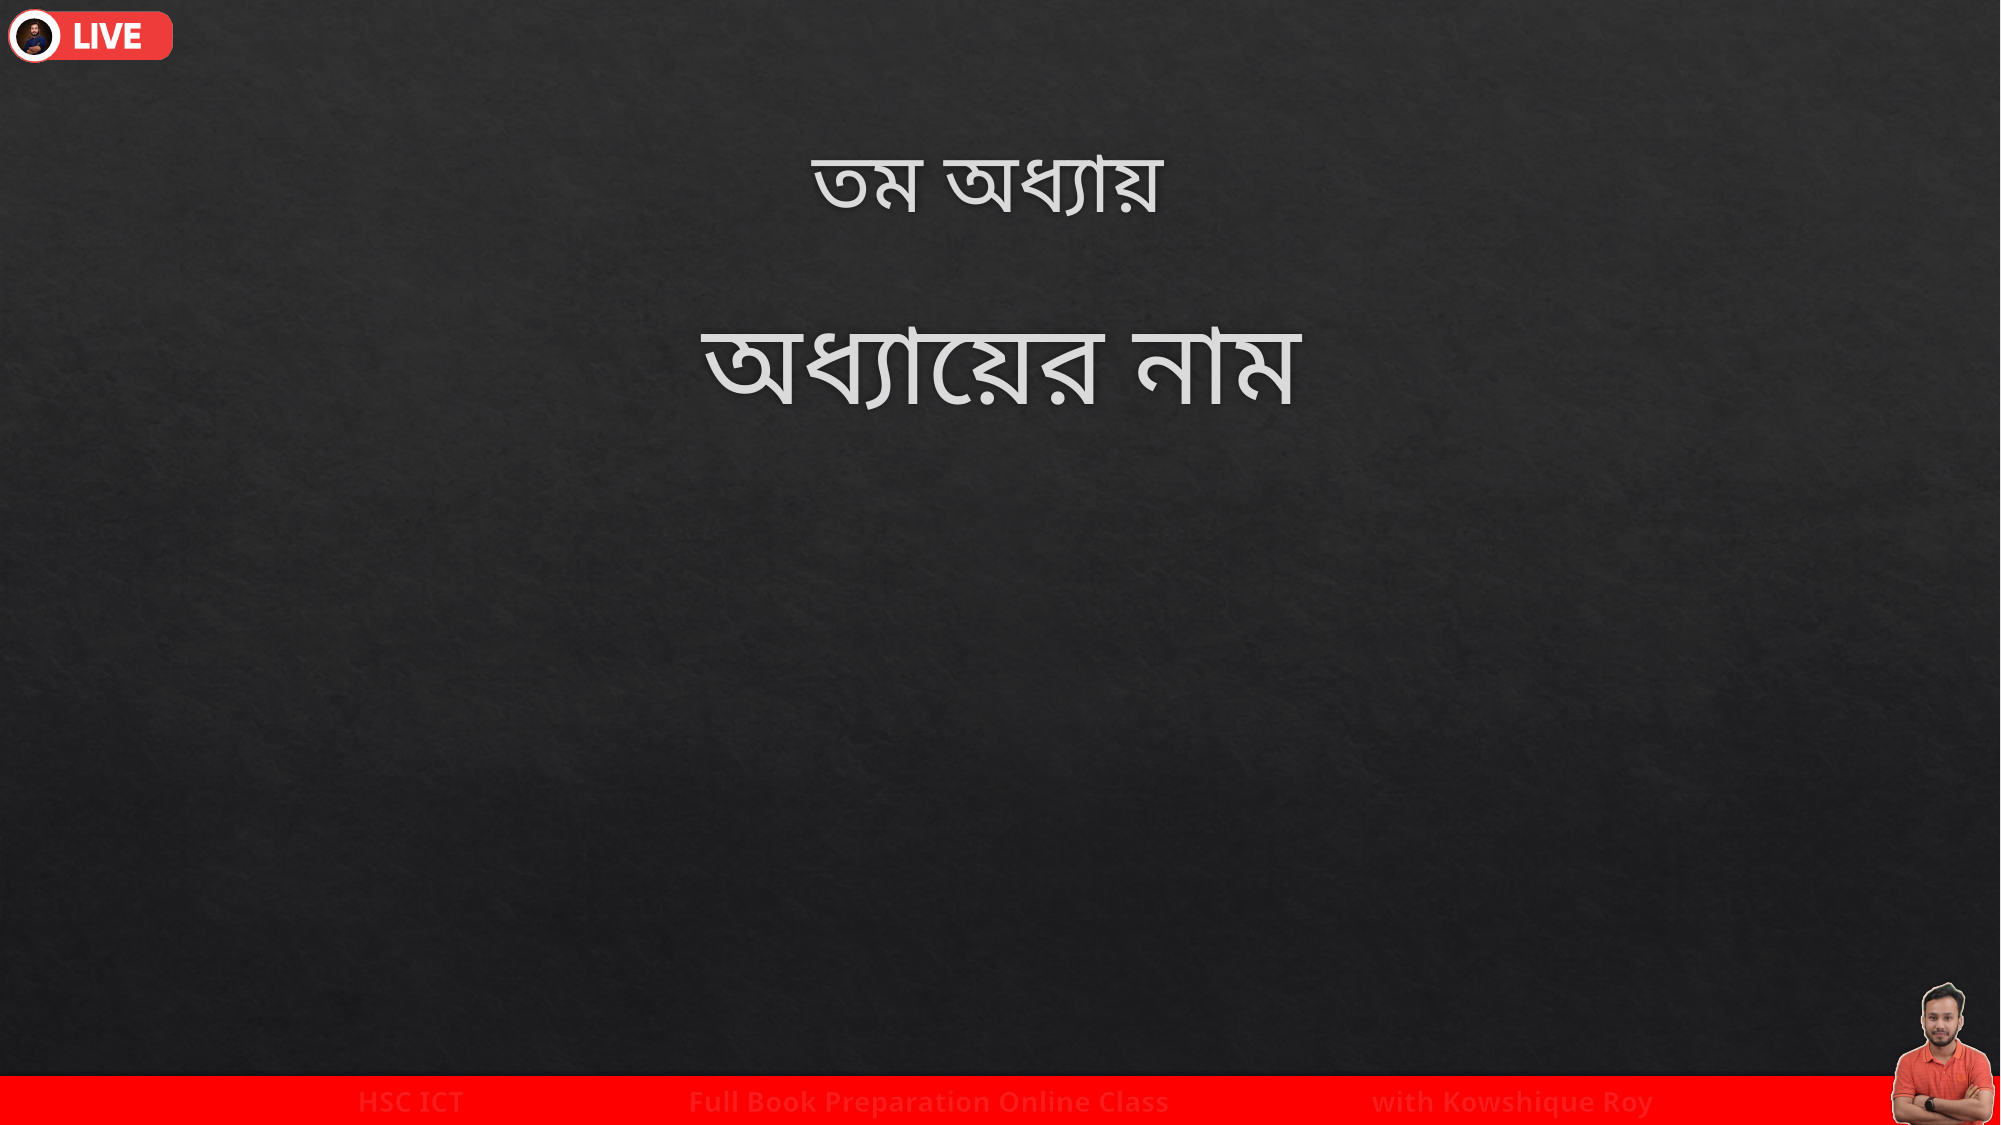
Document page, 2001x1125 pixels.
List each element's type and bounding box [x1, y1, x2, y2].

text_box [0, 0, 2000, 1125]
